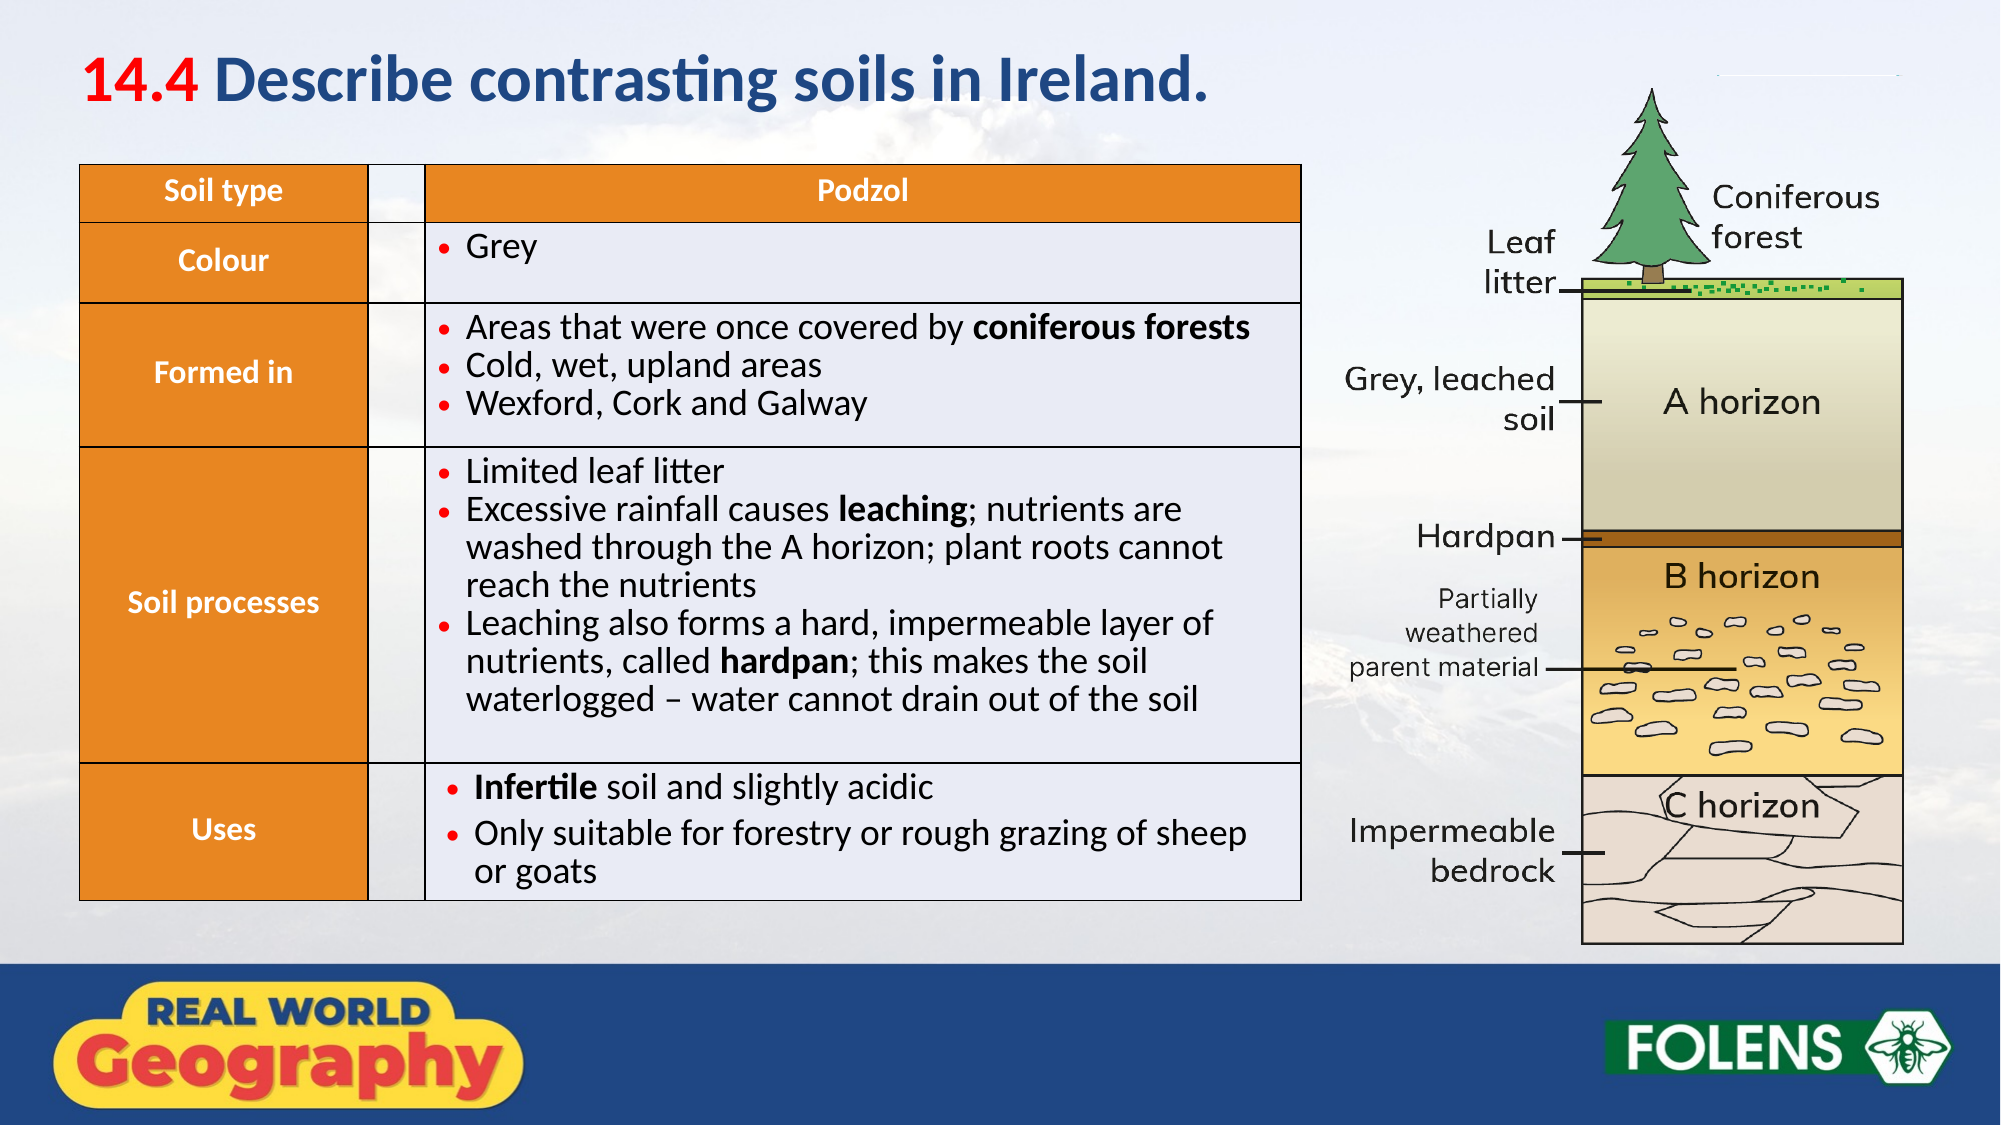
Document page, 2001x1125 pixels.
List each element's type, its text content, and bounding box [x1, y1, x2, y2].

table_cell Grey [426, 223, 1300, 302]
table_cell Infertile soil and slightly acidic Only suitable for forestry or rough grazing of sheep or goats [426, 764, 1300, 900]
table_cell Uses [80, 764, 367, 900]
table_cell Limited leaf litter Excessive rainfall causes leaching; nutrients are washed through the A horizon; plant roots cannot reach the nutrients Leaching also forms a hard, impermeable layer of nutrients, called hardpan; this makes the soil waterlogged – water cannot drain out of the soil [426, 448, 1300, 762]
table_cell Soil processes [80, 448, 367, 762]
table_cell [369, 304, 424, 446]
table_header Podzol [426, 165, 1300, 222]
table_cell [369, 223, 424, 302]
picture [0, 0, 2001, 1125]
table_cell Colour [80, 223, 367, 302]
table_cell Areas that were once covered by coniferous forests Cold, wet, upland areas Wexford, Cork and Galway [426, 304, 1300, 446]
table_header [369, 165, 424, 222]
table_header Soil type [80, 165, 367, 222]
table_cell Formed in [80, 304, 367, 446]
table_cell [369, 448, 424, 762]
table_cell [369, 764, 424, 900]
text_box 14.4 Describe contrasting soils in Ireland. [65, 27, 1227, 123]
